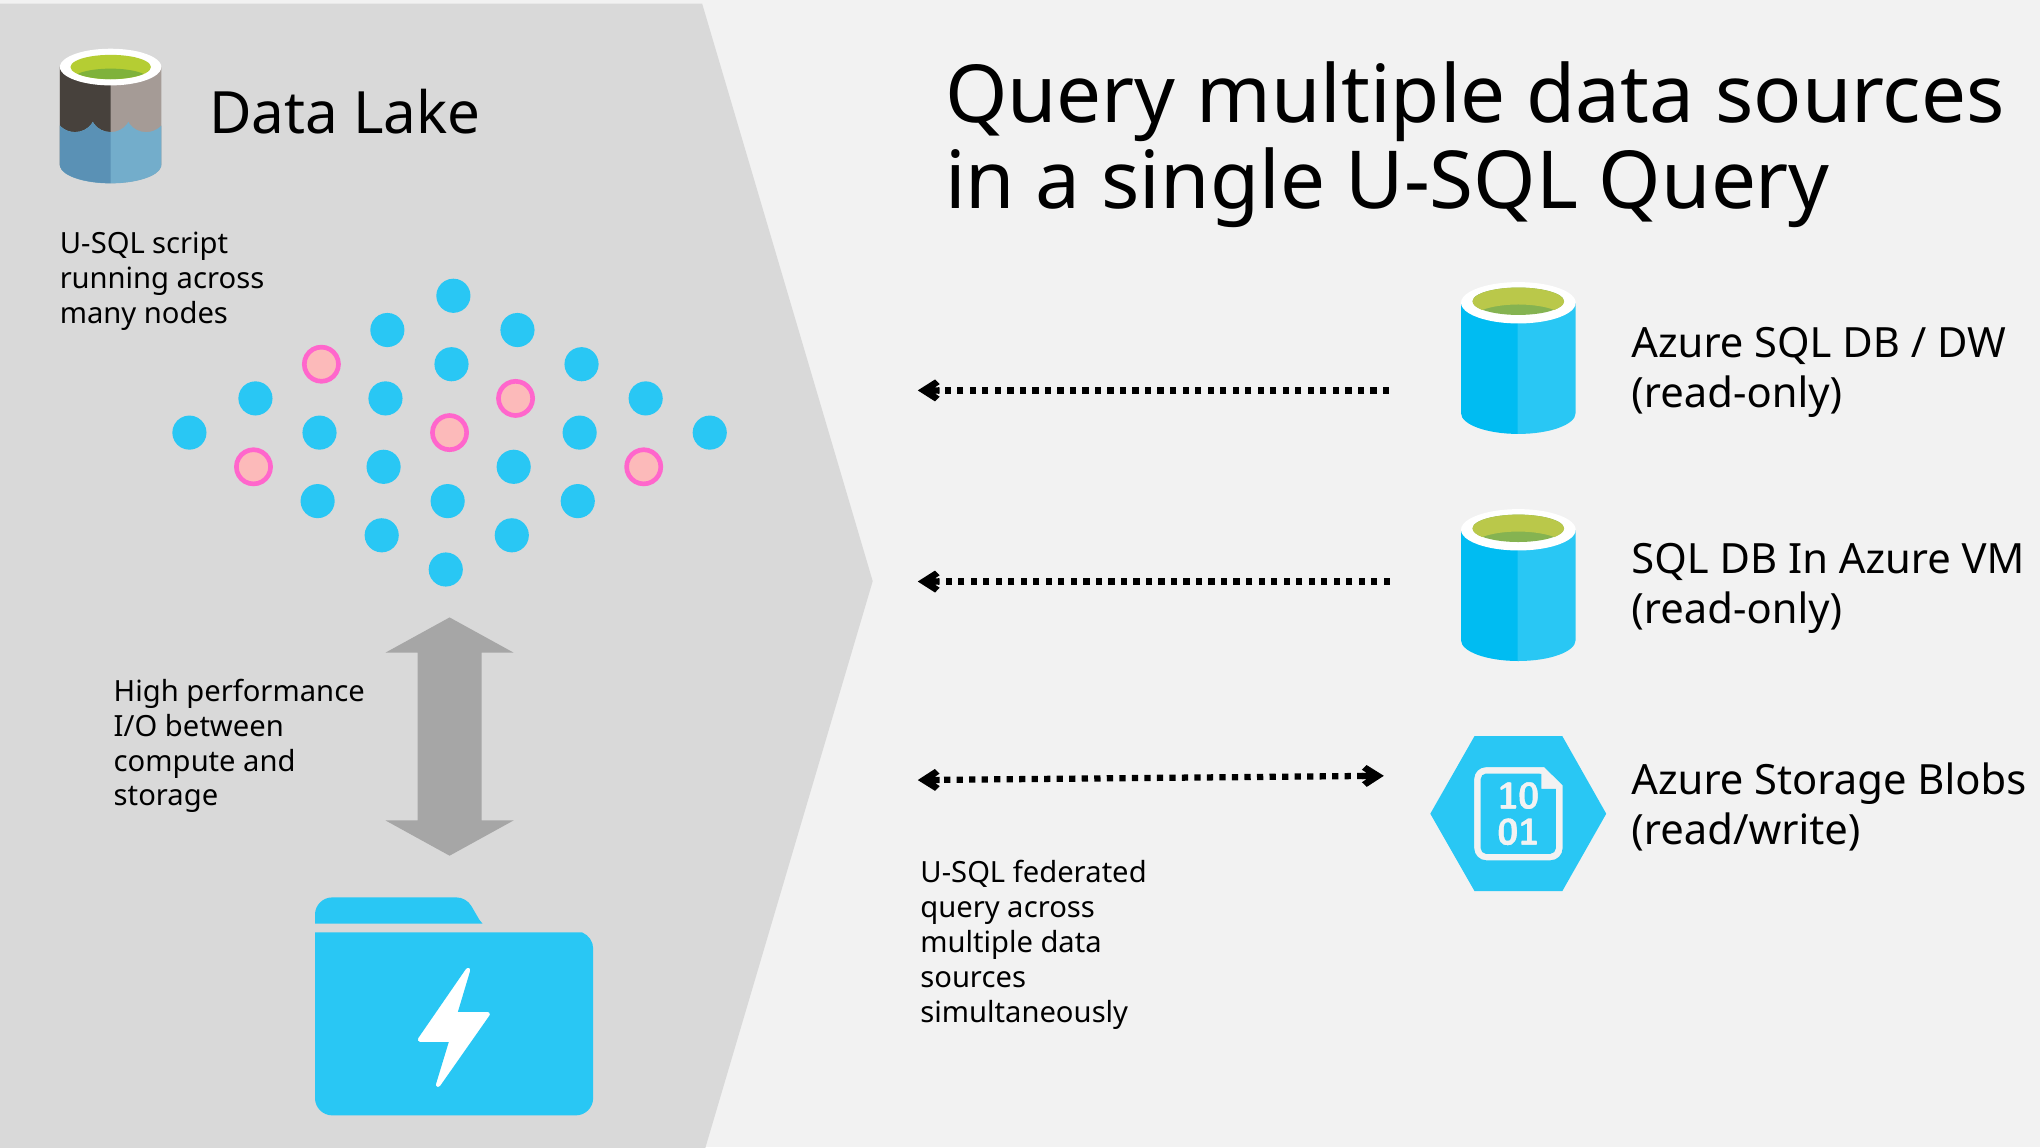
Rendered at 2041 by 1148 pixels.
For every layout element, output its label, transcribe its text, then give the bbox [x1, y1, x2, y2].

text_box High performance I/O between compute and storage [98, 692, 406, 791]
text_box [0, 2, 874, 1148]
text_box SQL DB In Azure VM (read-only) [1616, 532, 2041, 631]
text_box Data Lake [194, 66, 548, 163]
text_box U-SQL script running across many nodes [44, 227, 352, 326]
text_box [314, 897, 594, 1116]
text_box U-SQL federated query across multiple data sources simultaneously [905, 891, 1212, 990]
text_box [172, 278, 727, 587]
text_box Azure Storage Blobs (read/write) [1616, 753, 2041, 852]
text_box Azure SQL DB / DW (read-only) [1616, 317, 2041, 415]
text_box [1460, 509, 1576, 661]
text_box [59, 48, 162, 184]
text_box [1430, 736, 1607, 891]
text_box [385, 616, 515, 857]
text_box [917, 390, 1390, 780]
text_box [1460, 282, 1576, 434]
title Query multiple data sources in a single U-SQL Query [930, 33, 2026, 245]
